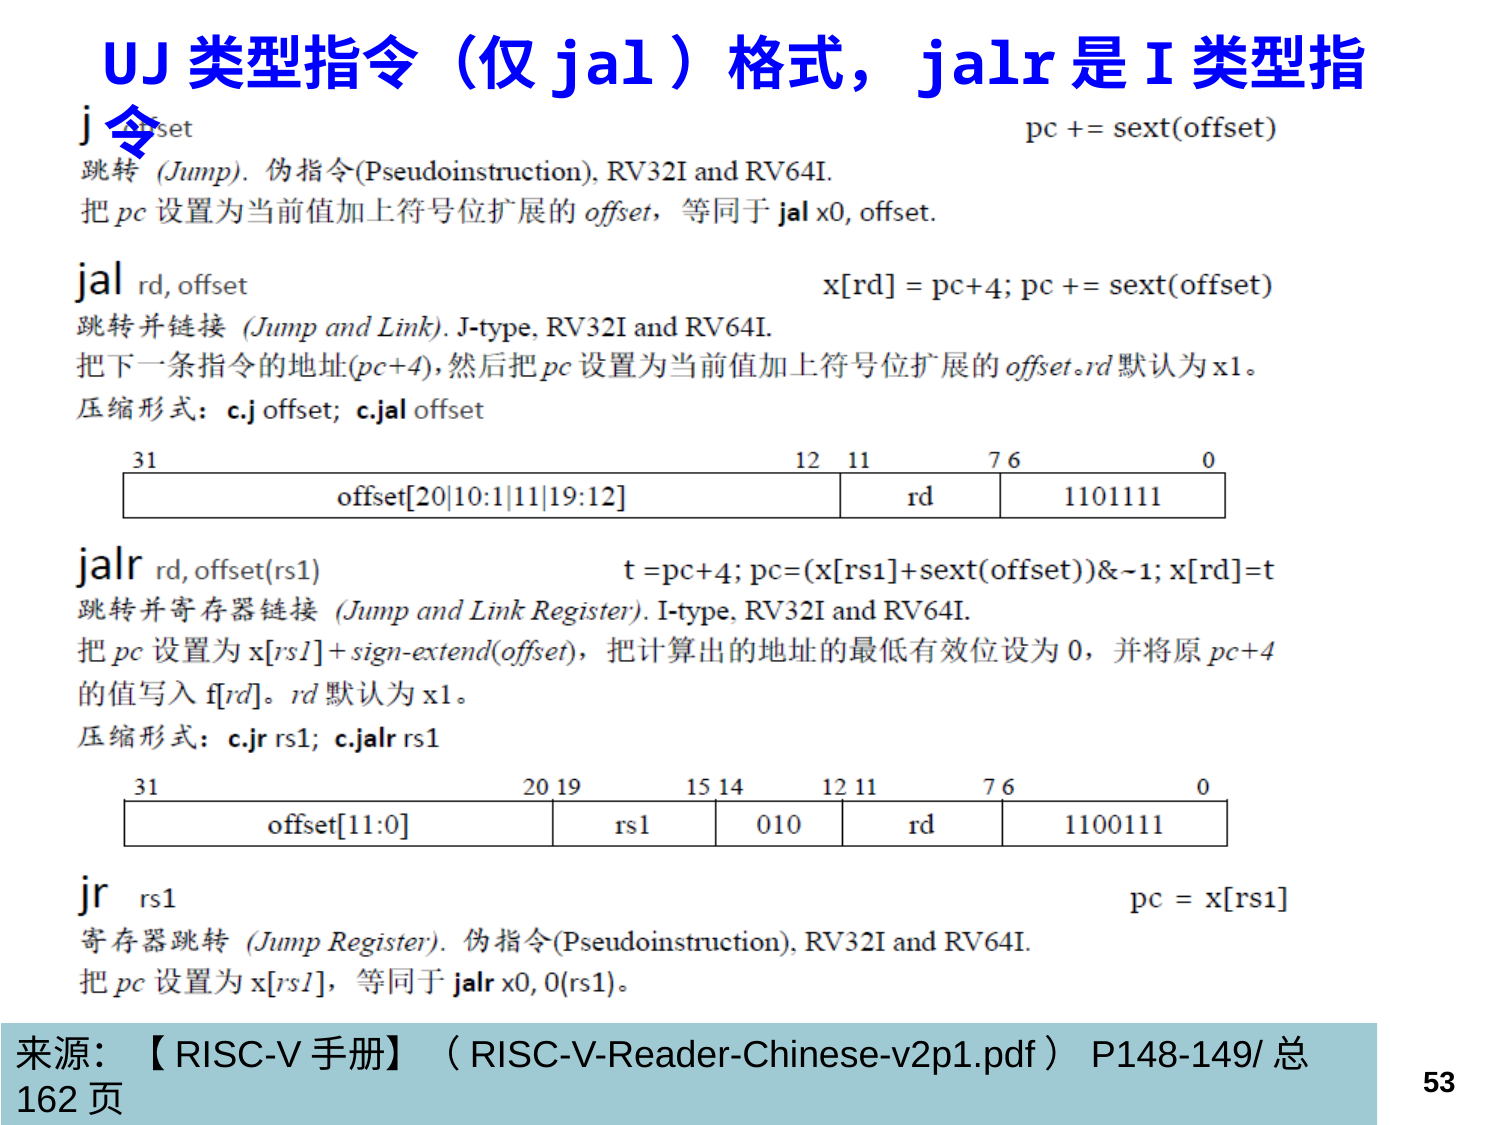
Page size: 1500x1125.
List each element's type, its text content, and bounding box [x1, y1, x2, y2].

text_box 来源：【RISC-V手册】（RISC-V-Reader-Chinese-v2p1.pdf）P148-149/总162页 [1, 1023, 1378, 1125]
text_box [52, 101, 1294, 1012]
footer 53 [1378, 1046, 1471, 1106]
text_box UJ类型指令（仅jal）格式，jalr是I类型指令 [88, 18, 1400, 174]
